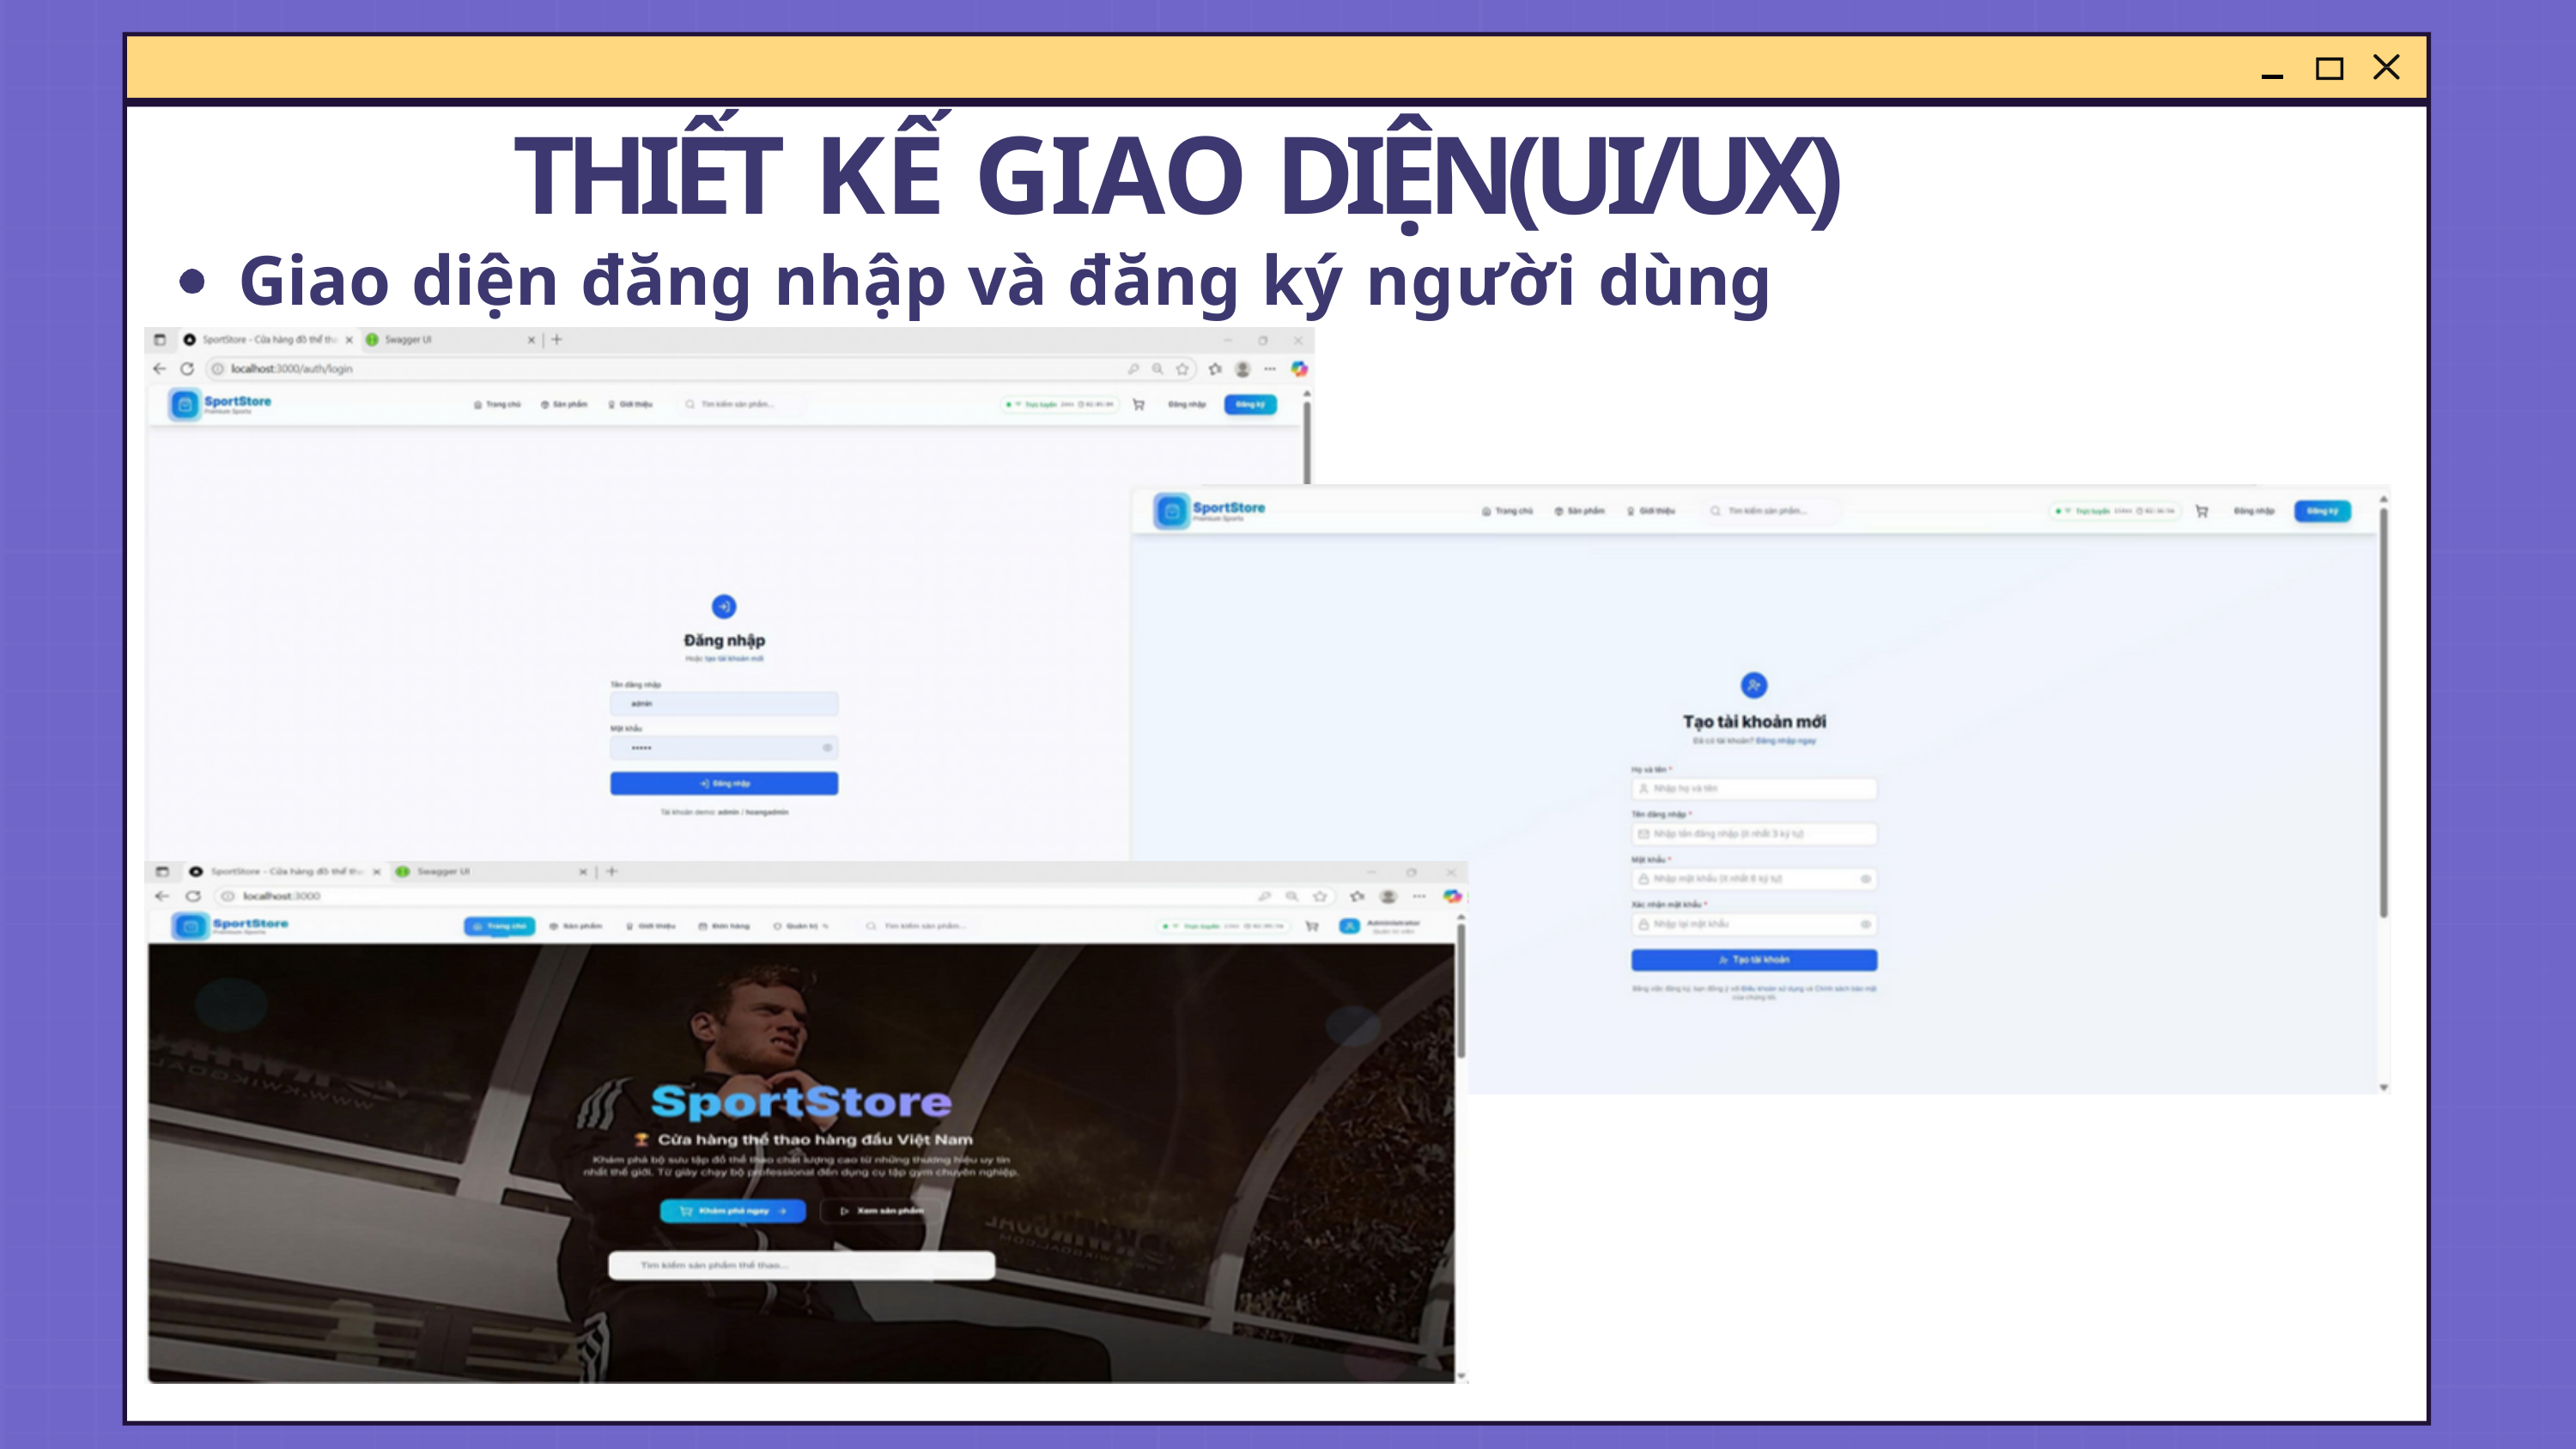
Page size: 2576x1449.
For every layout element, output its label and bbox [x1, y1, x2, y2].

text_box [122, 31, 2432, 101]
picture [0, 0, 2576, 1449]
text_box [122, 101, 2432, 1426]
